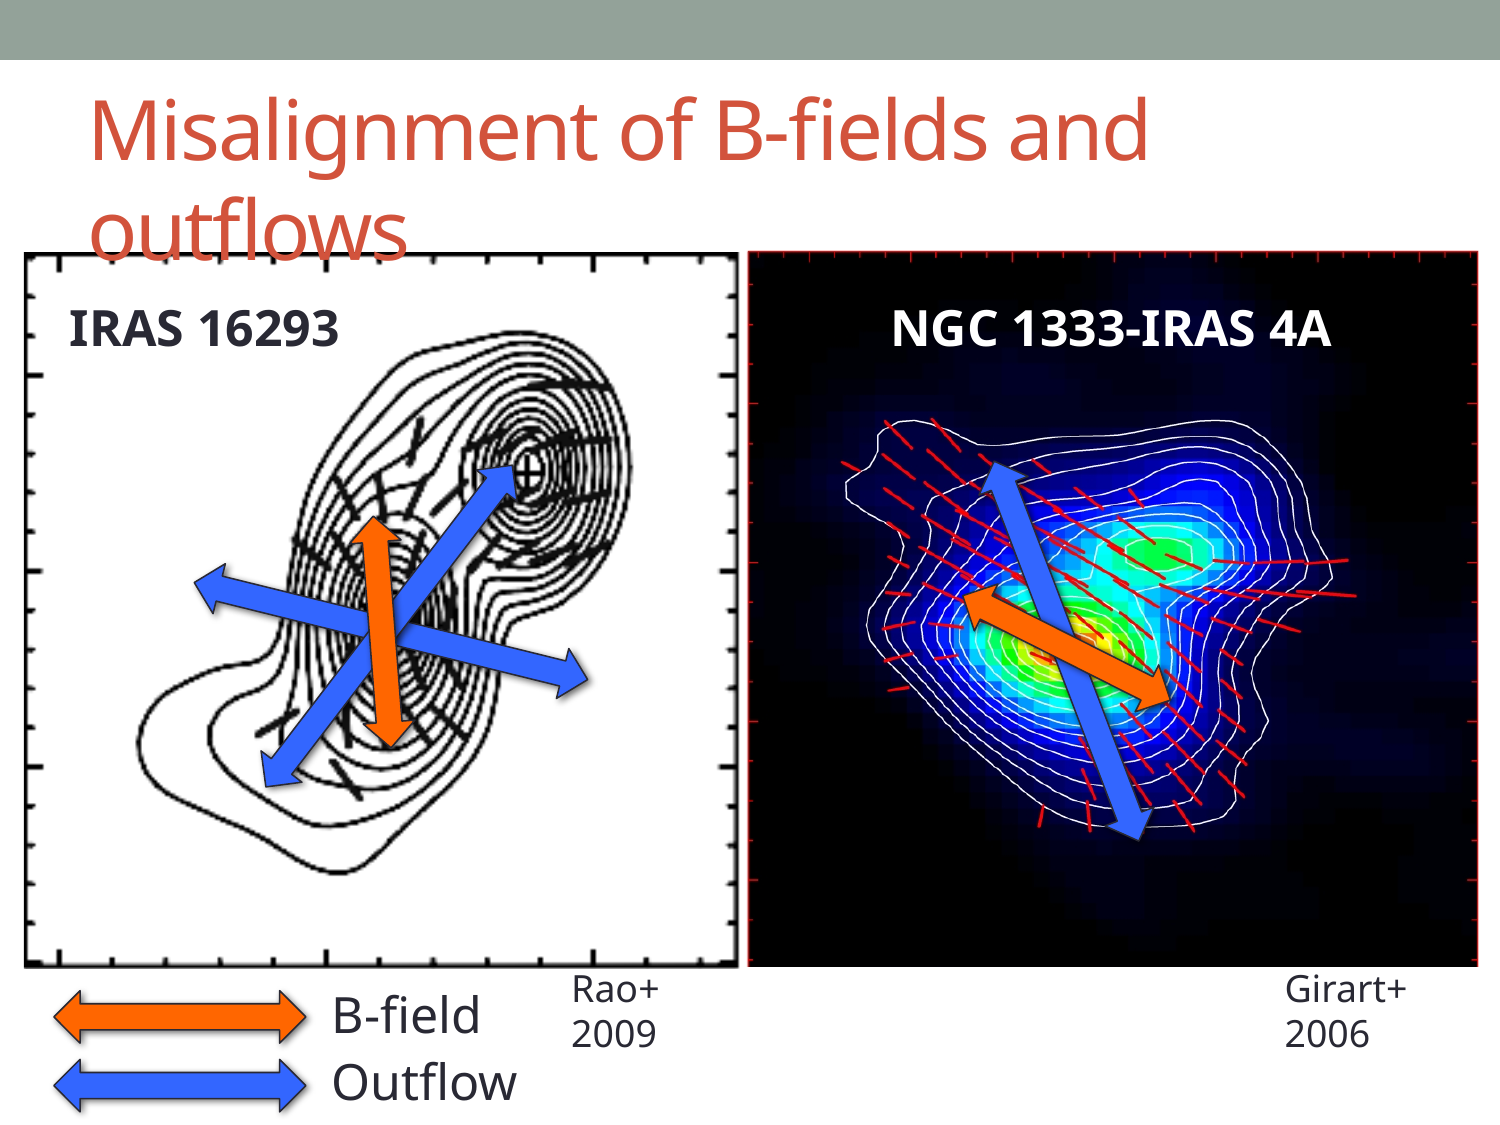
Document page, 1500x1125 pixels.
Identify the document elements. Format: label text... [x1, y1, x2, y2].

text_box [53, 989, 307, 1044]
text_box Outflow [317, 1052, 555, 1118]
text_box B-field [317, 978, 555, 1052]
picture [23, 250, 1480, 969]
text_box Girart+ 2006 [1269, 957, 1500, 1062]
text_box Misalignment of B-fields and outflows [72, 69, 1423, 233]
text_box [53, 1058, 307, 1113]
text_box Rao+ 2009 [556, 978, 767, 1062]
